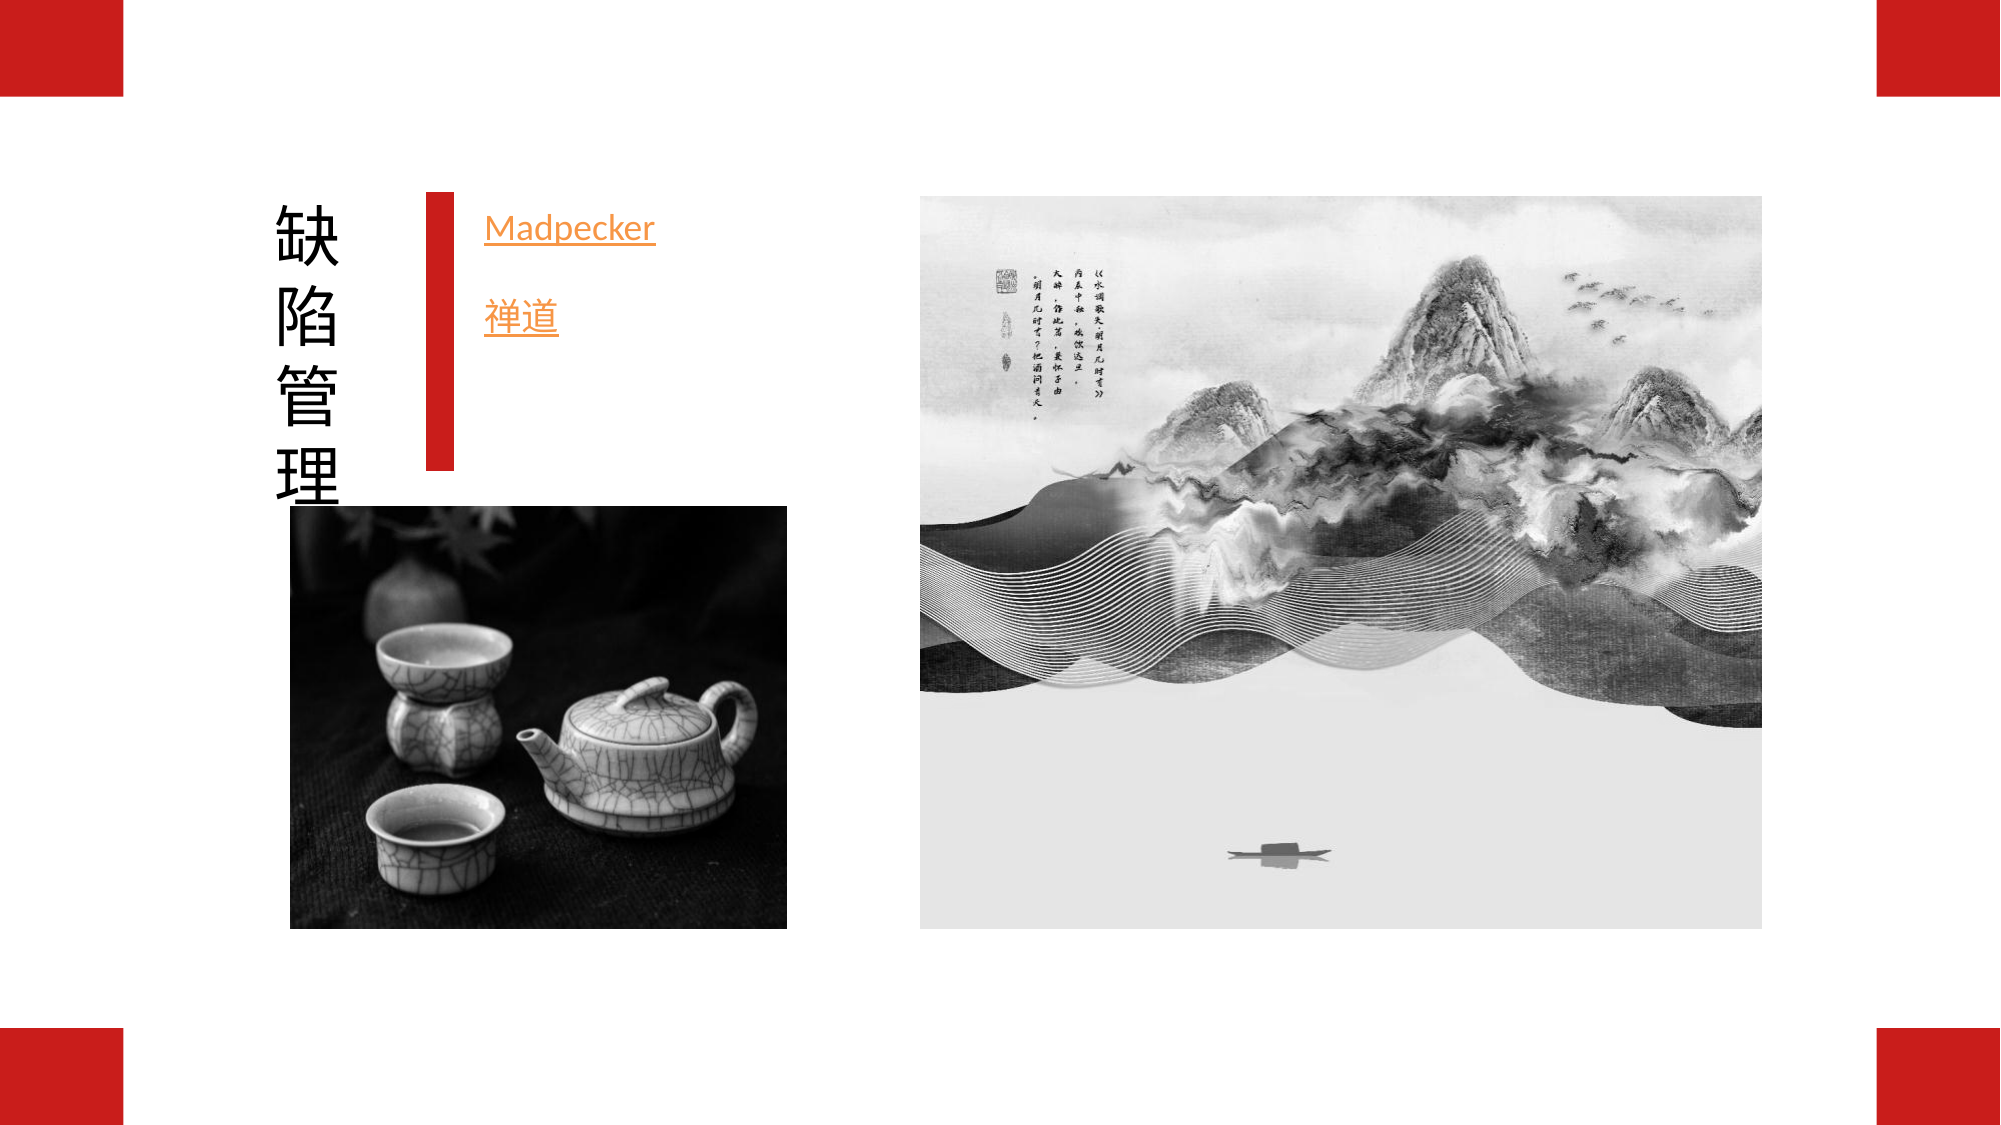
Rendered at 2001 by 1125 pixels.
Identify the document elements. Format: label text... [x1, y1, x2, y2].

text_box 缺陷管理 [259, 187, 319, 523]
picture [290, 506, 787, 929]
text_box Madpecker 禅道 [469, 195, 671, 355]
picture [920, 196, 1762, 929]
text_box [426, 192, 454, 471]
